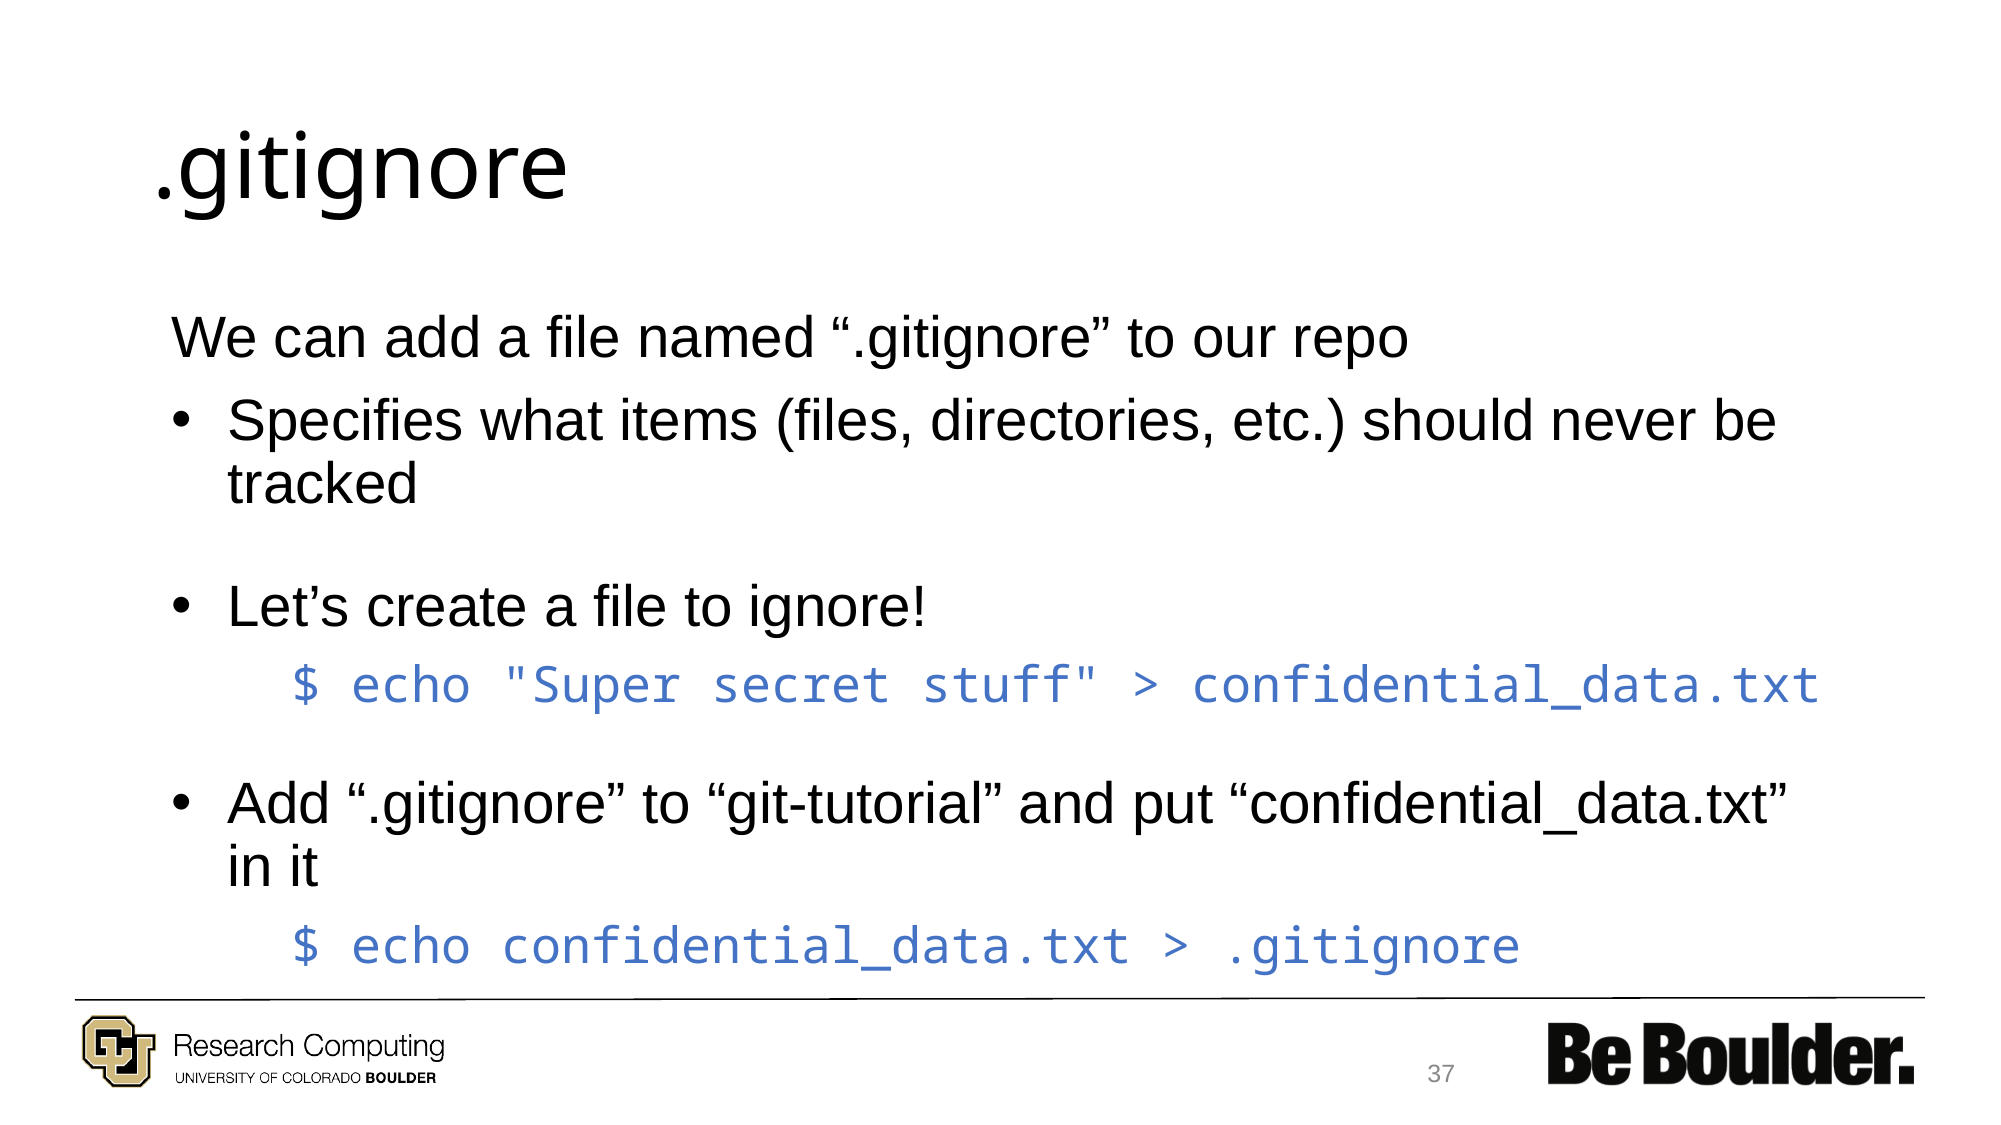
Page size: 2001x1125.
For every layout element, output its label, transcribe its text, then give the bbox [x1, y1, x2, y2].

title .gitignore [137, 59, 1863, 278]
picture [81, 1015, 444, 1088]
slide_number 37 [1412, 1042, 1525, 1103]
list We can add a file named “.gitignore” to our repo Specifies what items (files, directories, etc.) should never be tracked Let’s create a file to ignore! $ echo "Super secret stuff" > confidential_data.txt Add “.gitignore” to “git-tutorial” and put “confidential_data.txt” in it $ echo confidential_data.txt > .gitignore [137, 299, 1863, 983]
picture [1524, 1015, 1938, 1088]
